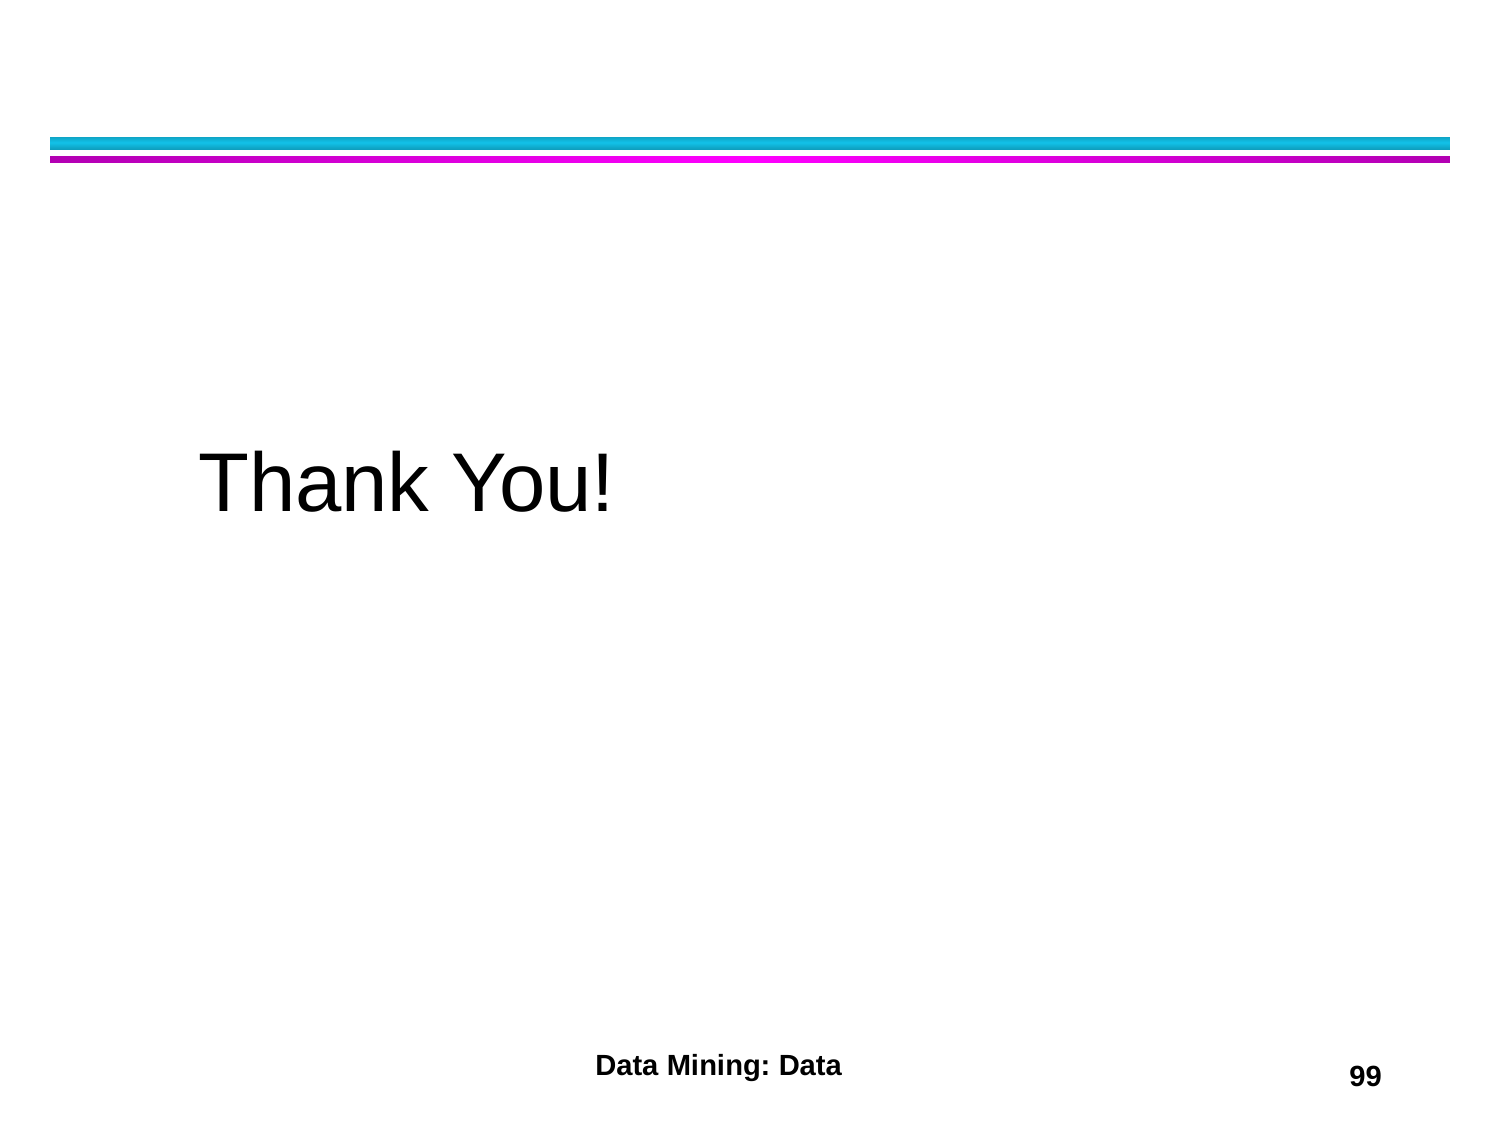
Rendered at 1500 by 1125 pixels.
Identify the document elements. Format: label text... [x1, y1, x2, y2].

list Thank You! [67, 187, 1432, 1038]
